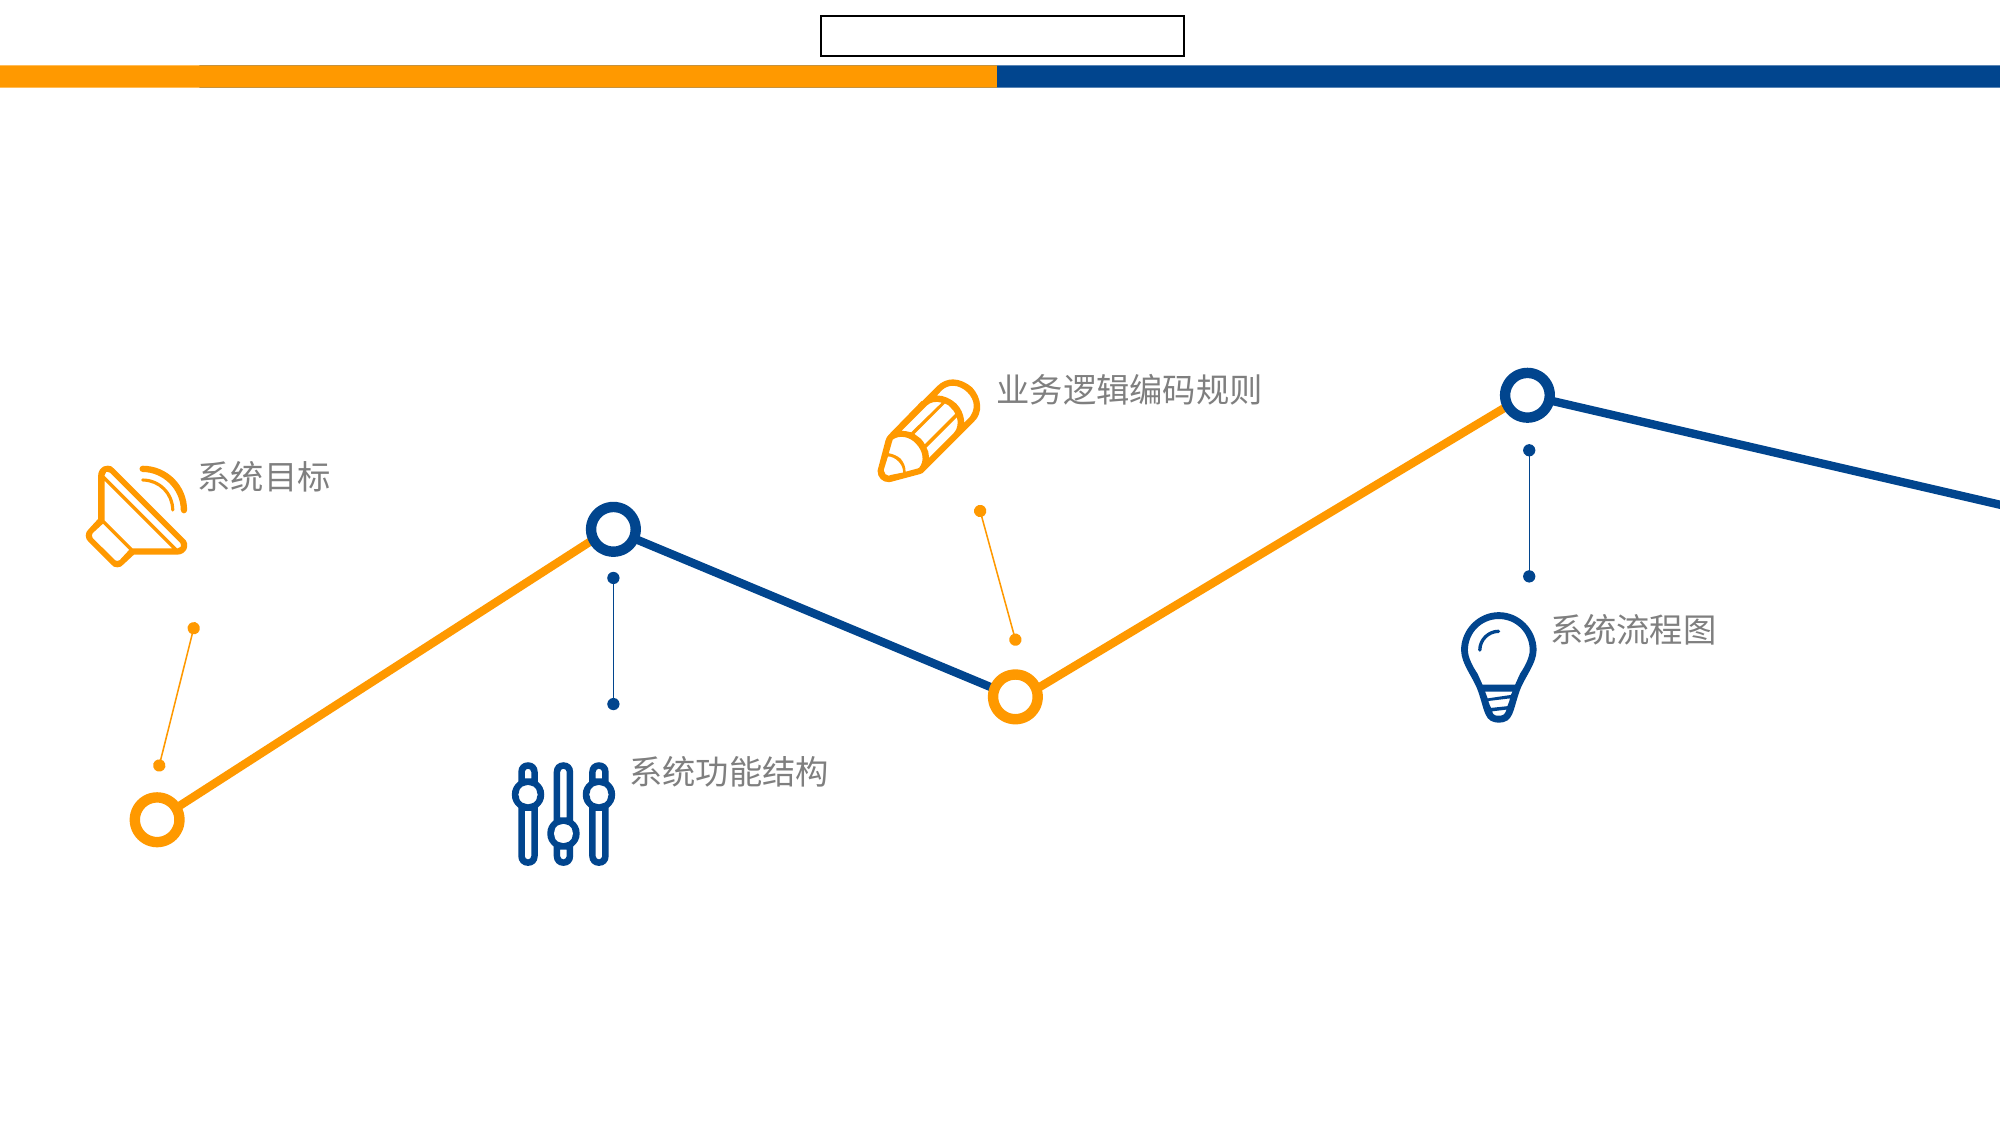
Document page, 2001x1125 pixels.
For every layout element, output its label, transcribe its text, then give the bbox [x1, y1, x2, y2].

text_box [133, 796, 181, 844]
text_box 业务逻辑编码规则 [981, 362, 1278, 417]
text_box [992, 697, 1039, 721]
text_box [511, 762, 616, 866]
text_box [159, 628, 194, 766]
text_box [157, 526, 615, 820]
text_box 系统目标 [182, 448, 346, 504]
text_box 系统功能结构 [615, 743, 844, 799]
text_box 系统流程图 [1535, 601, 1732, 657]
text_box [1504, 371, 1551, 419]
text_box [877, 379, 981, 483]
text_box [590, 505, 637, 529]
text_box [820, 15, 1185, 57]
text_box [980, 511, 1016, 640]
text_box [1015, 401, 1515, 702]
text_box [615, 529, 1015, 697]
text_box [1461, 612, 1537, 723]
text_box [84, 465, 189, 568]
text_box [1527, 395, 2000, 567]
